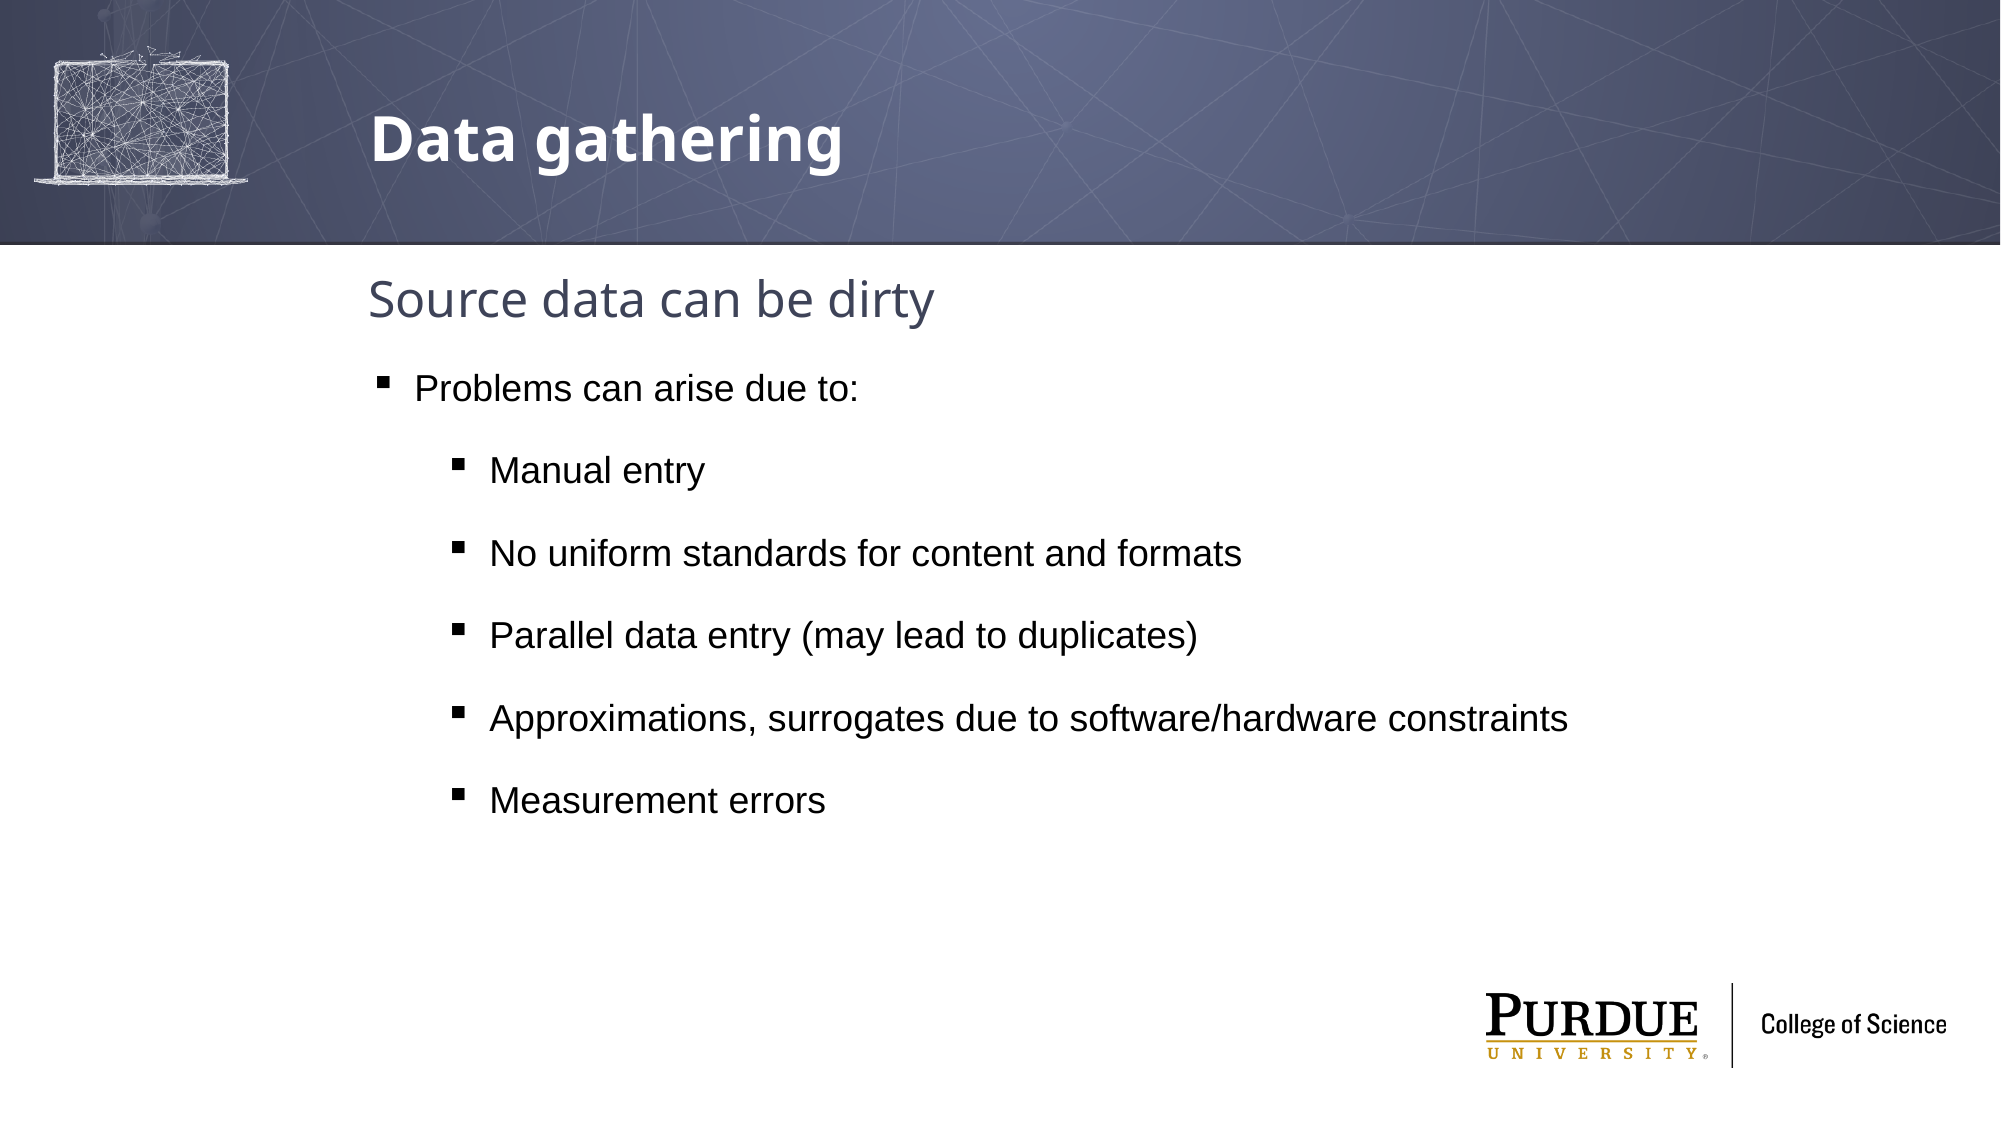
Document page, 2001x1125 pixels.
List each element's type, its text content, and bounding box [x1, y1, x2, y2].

title Data gathering [368, 98, 1704, 187]
list Problems can arise due to: Manual entry No uniform standards for content and formats Parallel data entry (may lead to duplicates) Approximations, surrogates due to software/hardware constraints Measurement errors [368, 363, 1704, 924]
picture [0, 0, 2001, 245]
list Source data can be dirty [367, 267, 1704, 338]
picture [1486, 983, 1946, 1068]
